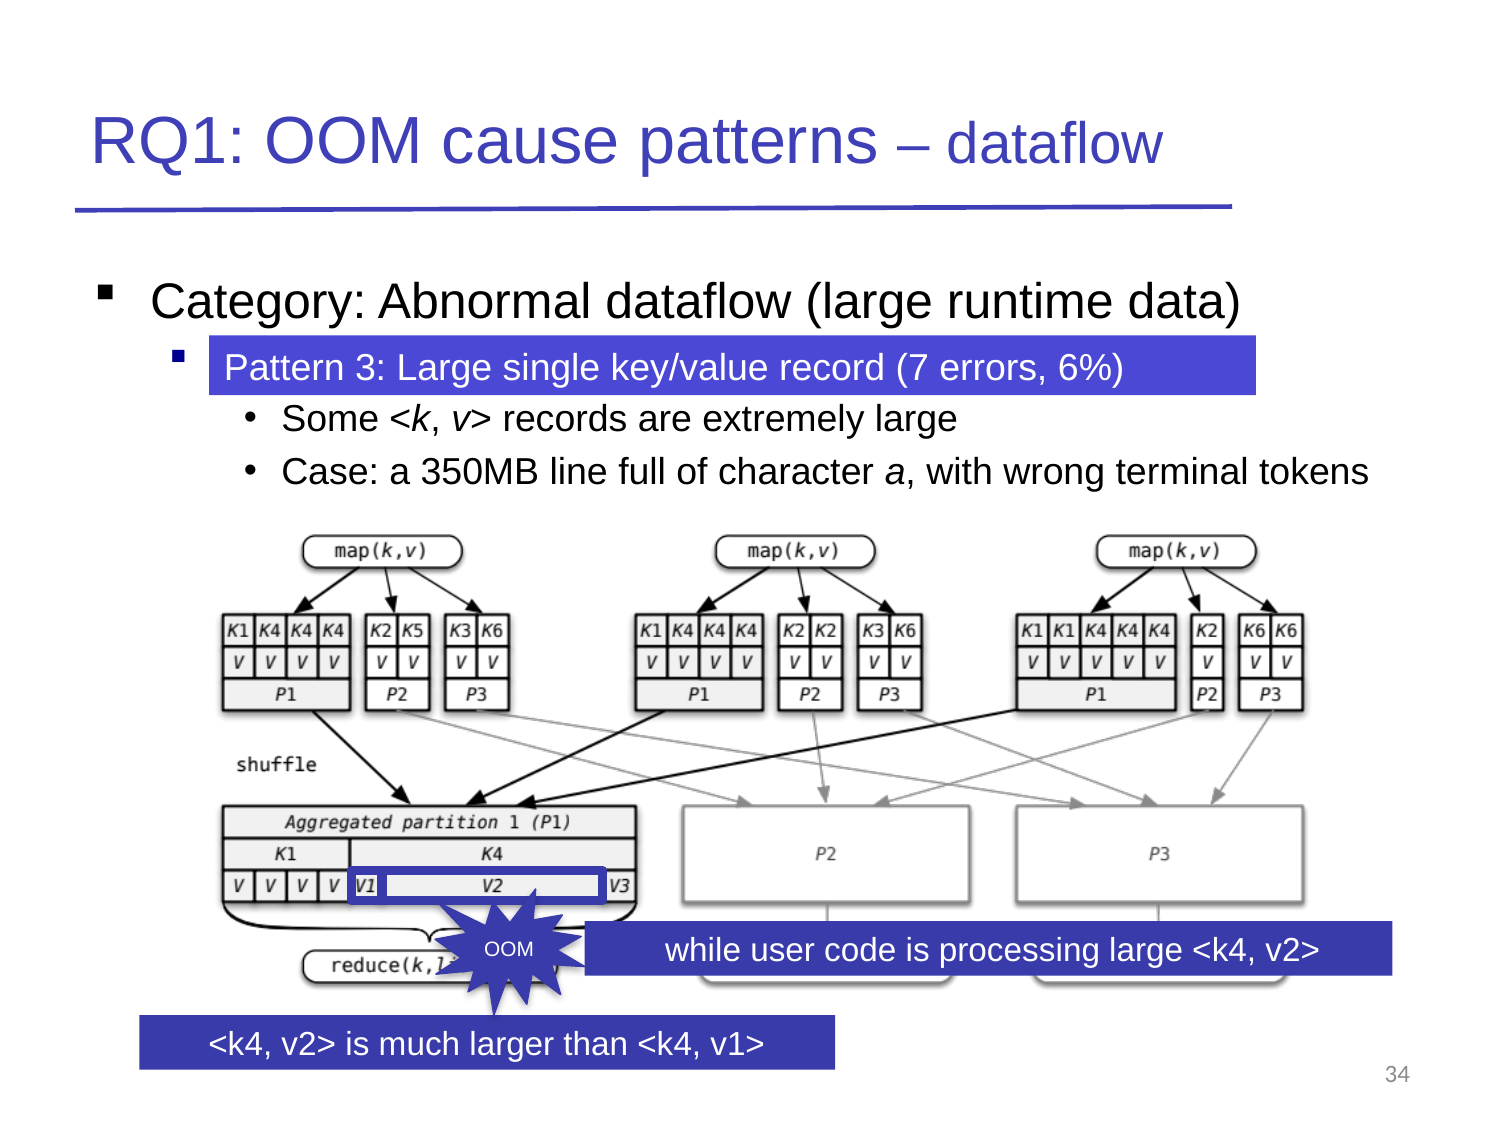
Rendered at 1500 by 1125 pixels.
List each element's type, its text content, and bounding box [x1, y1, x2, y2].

slide_number 34 [1074, 1042, 1425, 1103]
list Category: Abnormal dataflow (large runtime data) Pattern 3: Large single key/value record (7 errors, 6%) Some <k, v> records are extremely large Case: a 350MB line full of character a, with wrong terminal tokens [78, 260, 1429, 545]
text_box OOM [490, 1000, 501, 1016]
text_box Pattern 3: Large single key/value record (7 errors, 6%) [209, 335, 1256, 396]
picture [208, 528, 1314, 994]
text_box <k4, v2> is much larger than <k4, v1> [139, 1015, 836, 1070]
title RQ1: OOM cause patterns – dataflow [75, 67, 1447, 207]
text_box while user code is processing large <k4, v2> [1319, 921, 1393, 976]
